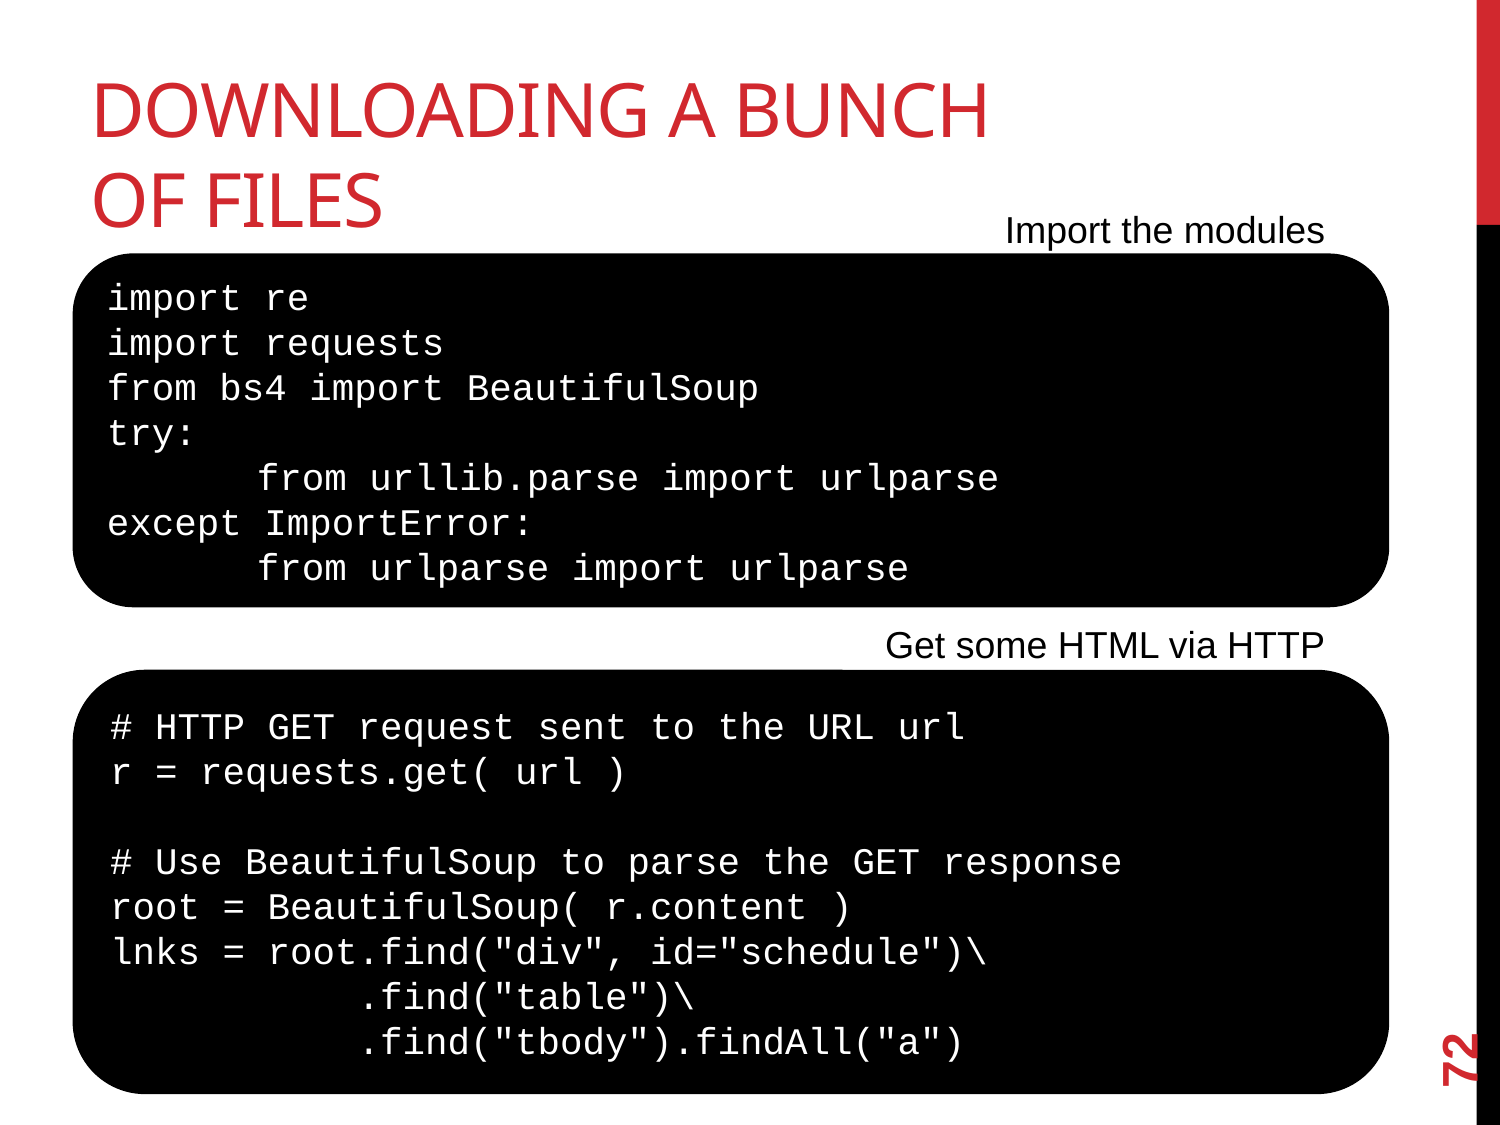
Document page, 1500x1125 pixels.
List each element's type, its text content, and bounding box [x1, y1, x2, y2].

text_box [74, 198, 1388, 606]
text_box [74, 613, 1388, 1093]
title Downloading a bunch of files [75, 25, 1025, 196]
slide_number 72 [1427, 887, 1488, 1104]
